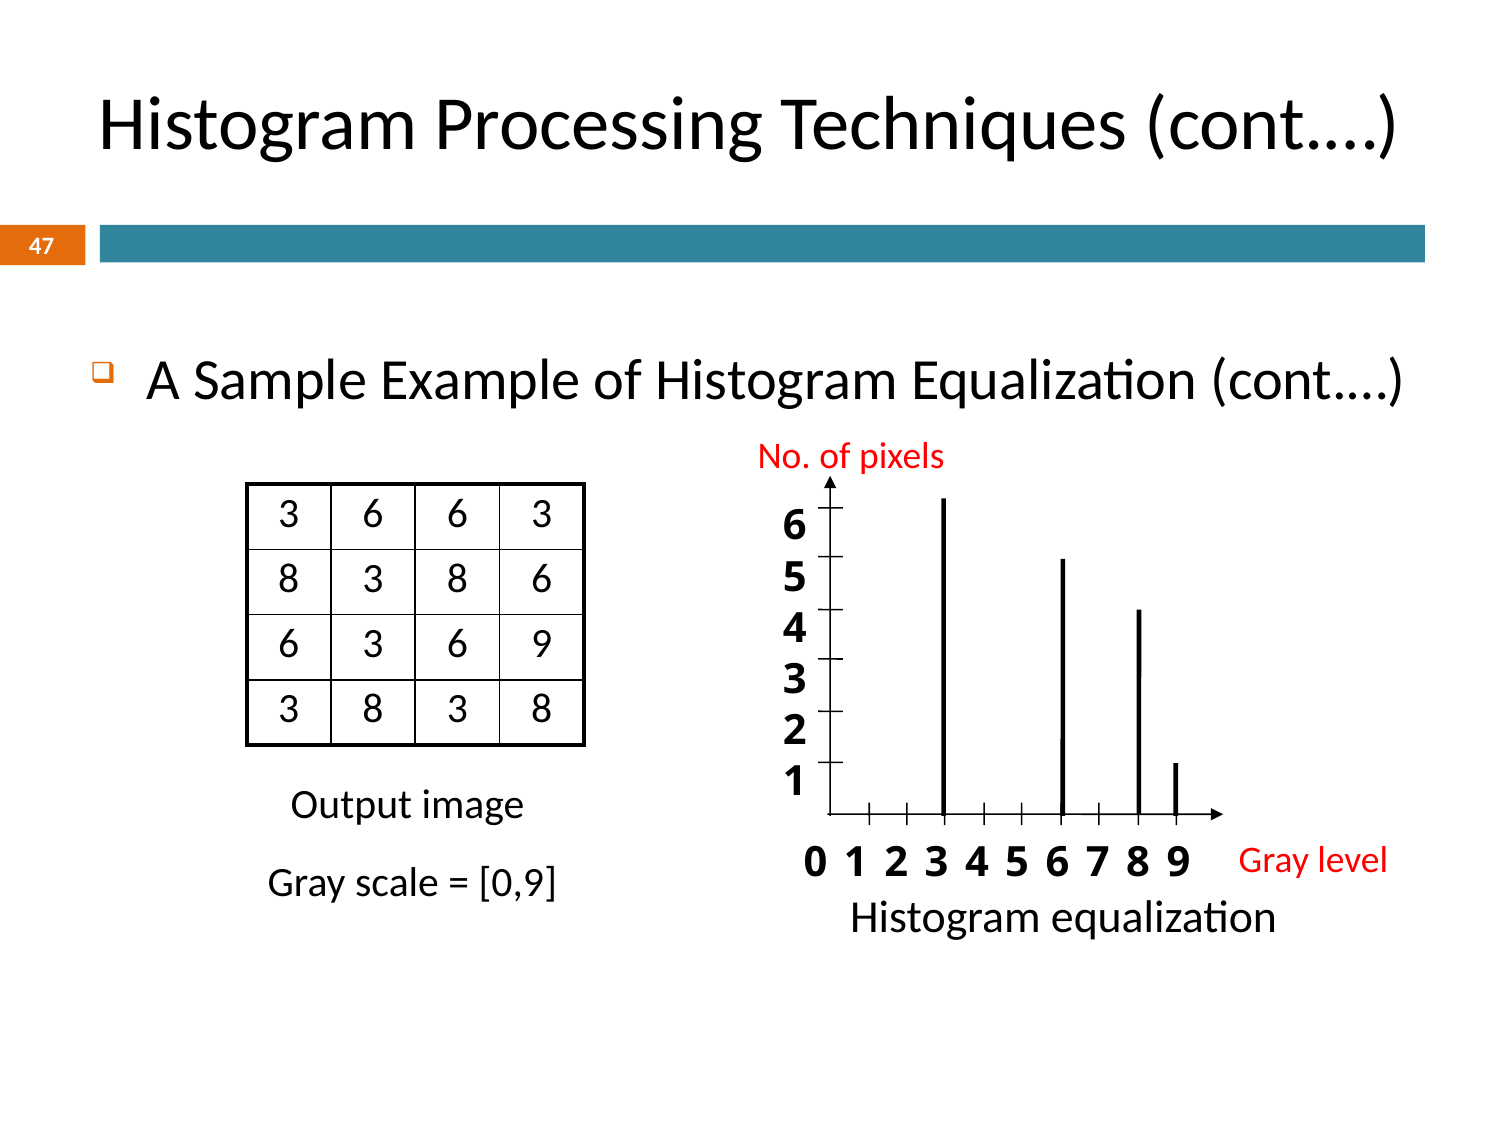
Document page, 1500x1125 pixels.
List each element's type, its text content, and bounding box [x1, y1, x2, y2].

table_header 6 [416, 486, 499, 549]
table_cell 8 [416, 550, 499, 614]
list A Sample Example of Histogram Equalization (cont.…) [75, 262, 1425, 1005]
table_cell 8 [500, 681, 582, 743]
table_cell 3 [249, 681, 330, 743]
table_cell 9 [500, 615, 582, 679]
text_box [250, 769, 574, 913]
table_cell 6 [416, 615, 499, 679]
text_box [98, 223, 1427, 265]
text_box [746, 423, 1401, 941]
table_header 3 [249, 486, 330, 549]
table_header 3 [500, 486, 582, 549]
title Histogram Processing Techniques (cont.…) [75, 24, 1425, 213]
table_cell 3 [332, 550, 414, 614]
table_header 6 [332, 486, 414, 549]
table_cell 6 [249, 615, 330, 679]
slide_number 47 [0, 224, 86, 266]
table_cell 6 [500, 550, 582, 614]
table_cell 3 [332, 615, 414, 679]
table_cell 8 [249, 550, 330, 614]
table_cell 8 [332, 681, 414, 743]
table_cell 3 [416, 681, 499, 743]
